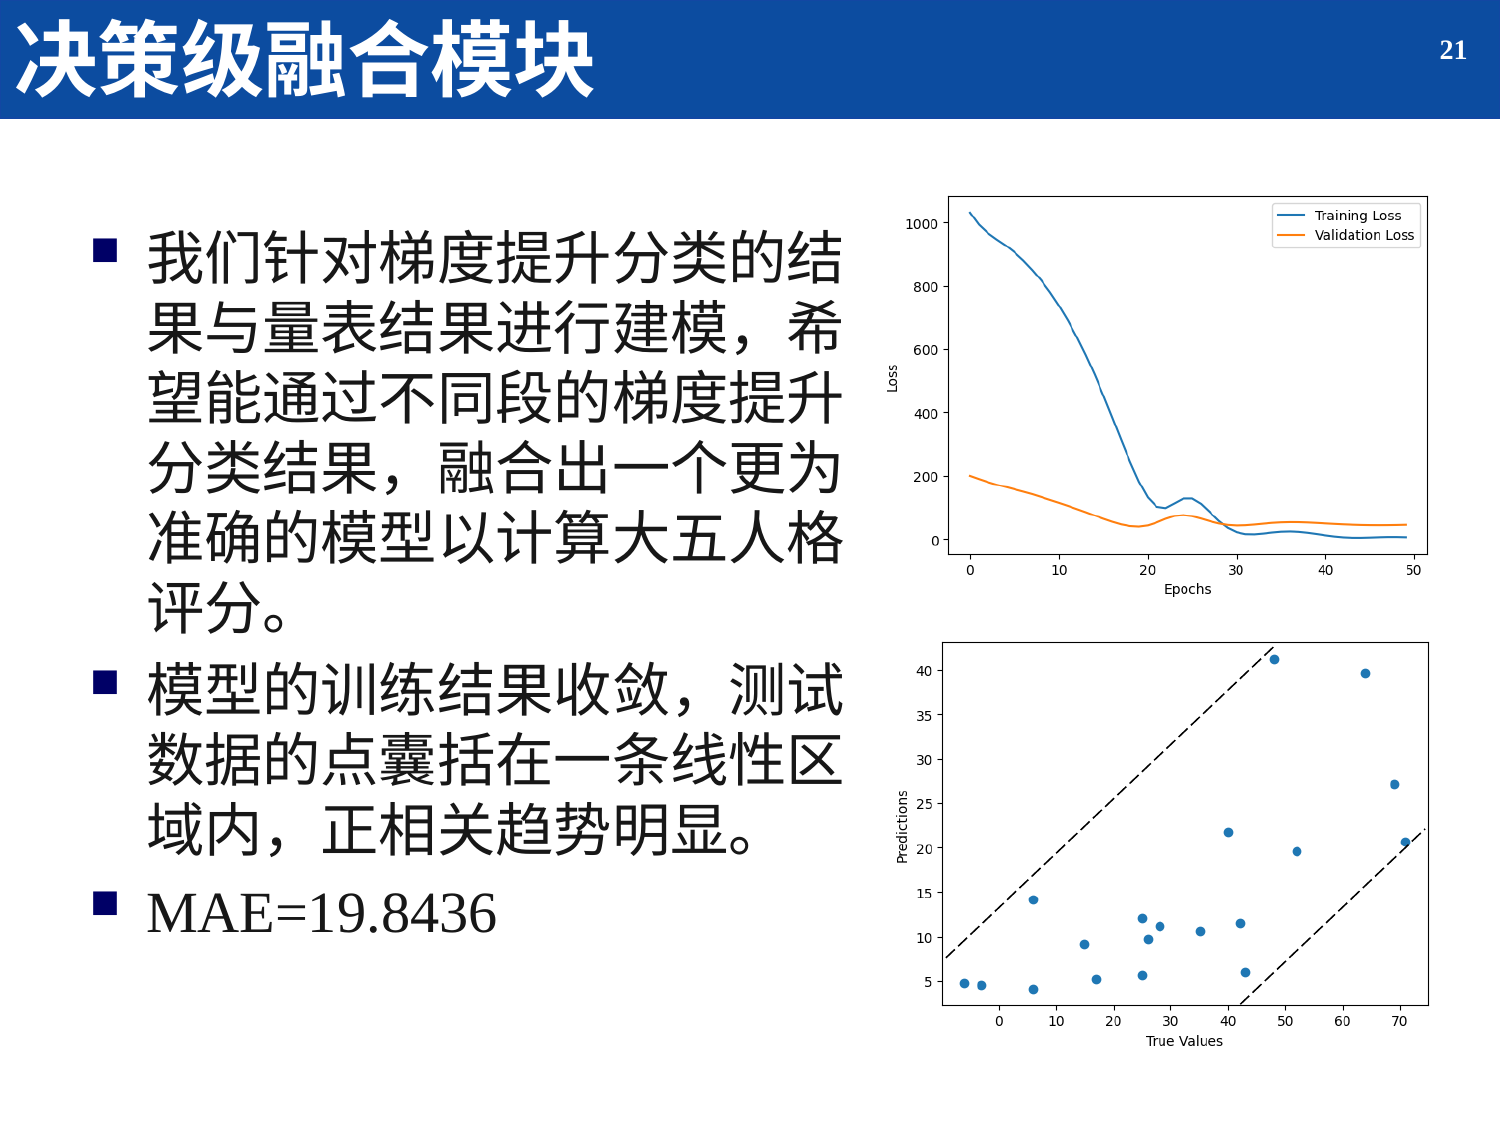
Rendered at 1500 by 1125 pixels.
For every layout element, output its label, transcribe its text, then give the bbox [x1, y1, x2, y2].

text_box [886, 633, 1437, 1057]
picture [875, 187, 1437, 606]
list 我们针对梯度提升分类的结果与量表结果进行建模，希望能通过不同段的梯度提升分类结果，融合出一个更为准确的模型以计算大五人格评分。 模型的训练结果收敛，测试数据的点囊括在一条线性区域内，正相关趋势明显。 MAE=19.8436 [75, 213, 877, 997]
title 决策级融合模块 [0, 0, 1500, 128]
